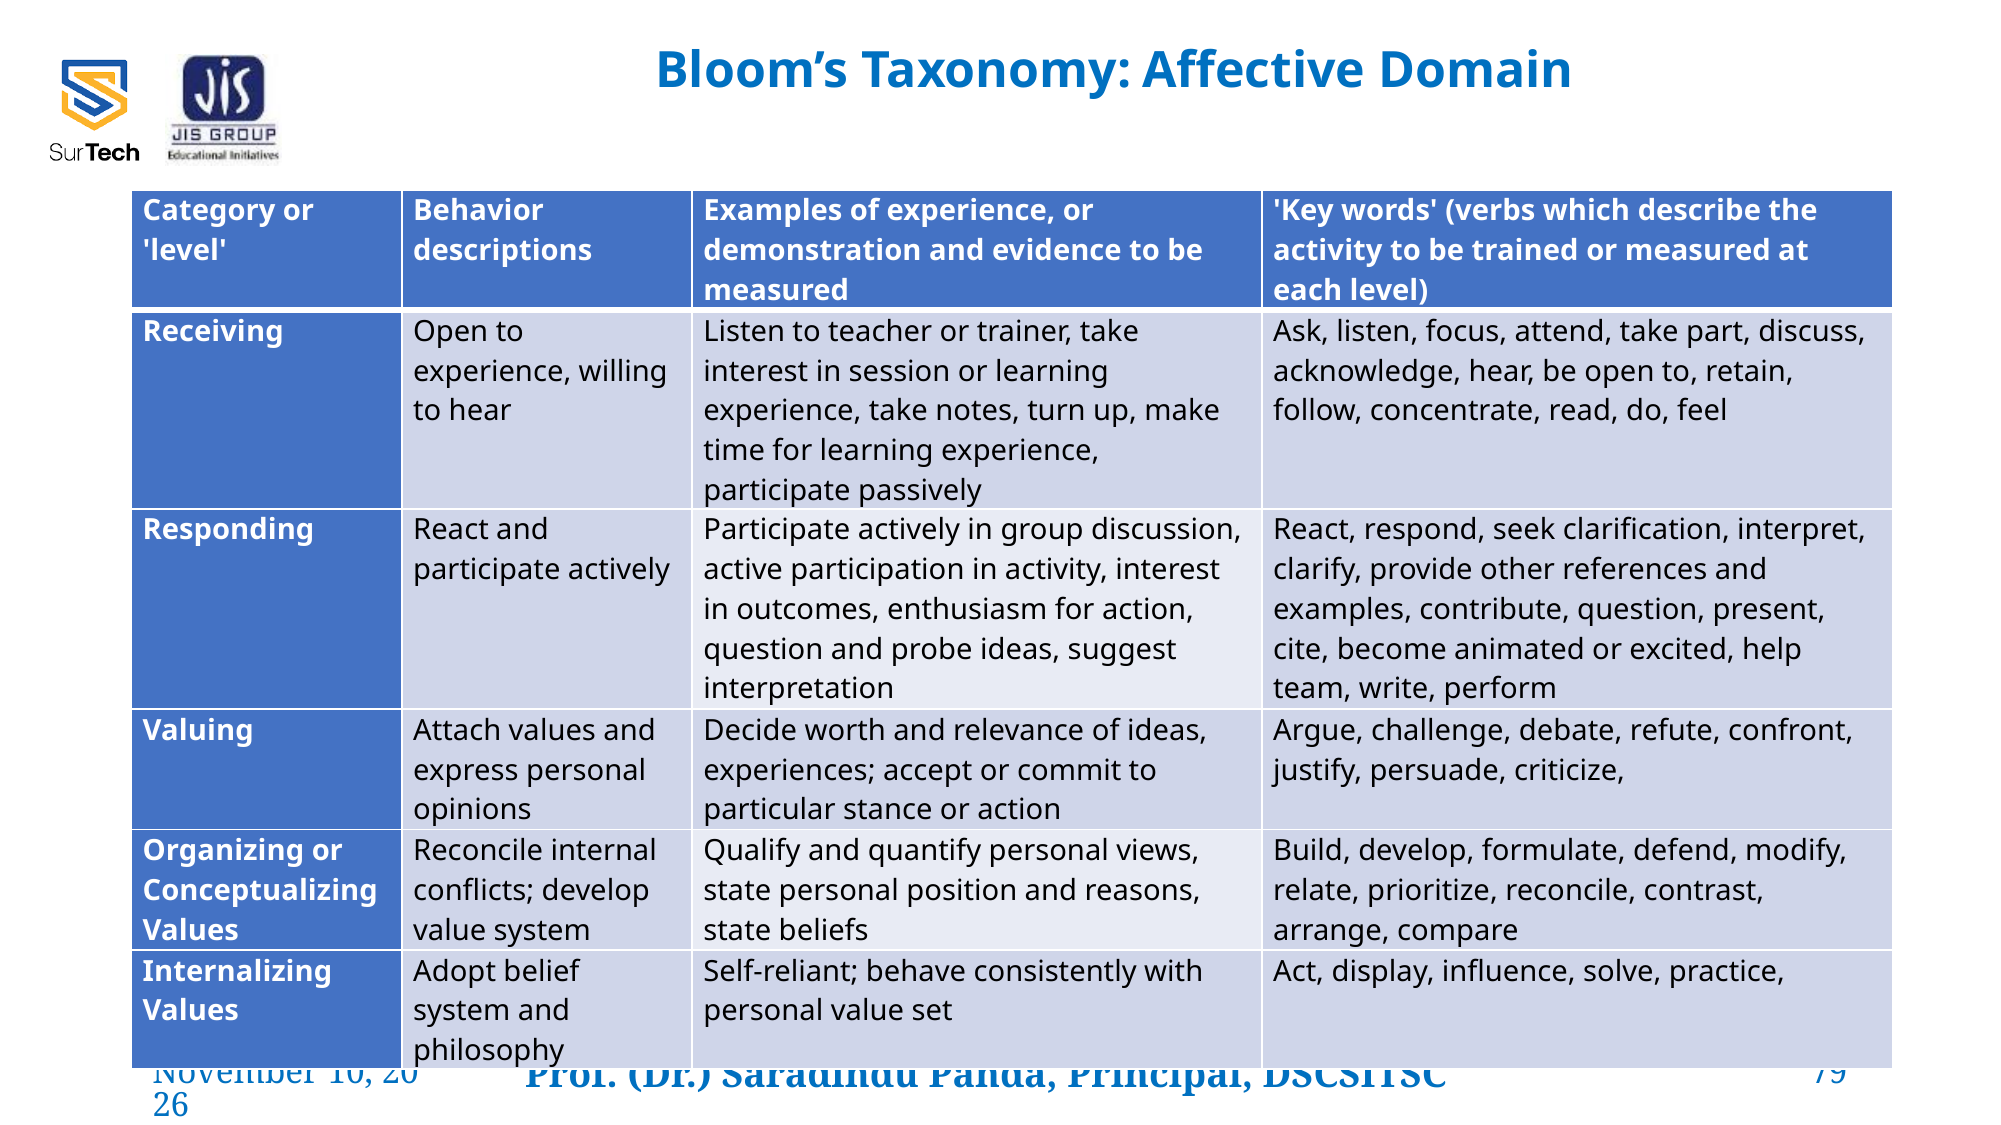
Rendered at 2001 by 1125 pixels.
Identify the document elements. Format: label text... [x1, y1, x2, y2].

table_header 'Key words' (verbs which describe the activity to be trained or measured at each level) [1263, 191, 1892, 307]
table_cell Argue, challenge, debate, refute, confront, justify, persuade, criticize, [1263, 710, 1892, 829]
table_cell Act, display, influence, solve, practice, [1263, 951, 1892, 1068]
footer Prof. (Dr.) Saradindu Panda, Principal, DSCSITSC [510, 1042, 1533, 1103]
table_cell Qualify and quantify personal views, state personal position and reasons, state beliefs [693, 830, 1261, 949]
table_cell Participate actively in group discussion, active participation in activity, interest in outcomes, enthusiasm for action, question and probe ideas, suggest interpretation [693, 510, 1261, 708]
table_cell Adopt belief system and philosophy [403, 951, 691, 1068]
table_cell Build, develop, formulate, defend, modify, relate, prioritize, reconcile, contrast, arrange, compare [1263, 830, 1892, 949]
table_header Category or 'level' [132, 191, 401, 307]
table_cell React and participate actively [403, 510, 691, 708]
table_cell Organizing or Conceptualizing Values [132, 830, 401, 949]
table_cell Open to experience, willing to hear [403, 313, 691, 508]
slide_number 79 [1644, 1042, 1863, 1103]
table_cell Ask, listen, focus, attend, take part, discuss, acknowledge, hear, be open to, retain, follow, concentrate, read, do, feel [1263, 313, 1892, 508]
table_header Behavior descriptions [403, 191, 691, 307]
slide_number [137, 1042, 436, 1103]
table_cell Listen to teacher or trainer, take interest in session or learning experience, take notes, turn up, make time for learning experience, participate passively [693, 313, 1261, 508]
table_cell Receiving [132, 313, 401, 508]
picture [23, 39, 282, 181]
table_cell Attach values and express personal opinions [403, 710, 691, 829]
table_cell Reconcile internal conflicts; develop value system [403, 830, 691, 949]
table_header Examples of experience, or demonstration and evidence to be measured [693, 191, 1261, 307]
table_cell Responding [132, 510, 401, 708]
text_box Bloom’s Taxonomy: Affective Domain [375, 27, 1854, 106]
table_cell Self-reliant; behave consistently with personal value set [693, 951, 1261, 1042]
table_cell Internalizing Values [132, 951, 401, 1068]
table_cell Valuing [132, 710, 401, 829]
table_cell React, respond, seek clarification, interpret, clarify, provide other references and examples, contribute, question, present, cite, become animated or excited, help team, write, perform [1263, 510, 1892, 708]
table_cell Decide worth and relevance of ideas, experiences; accept or commit to particular stance or action [693, 710, 1261, 829]
